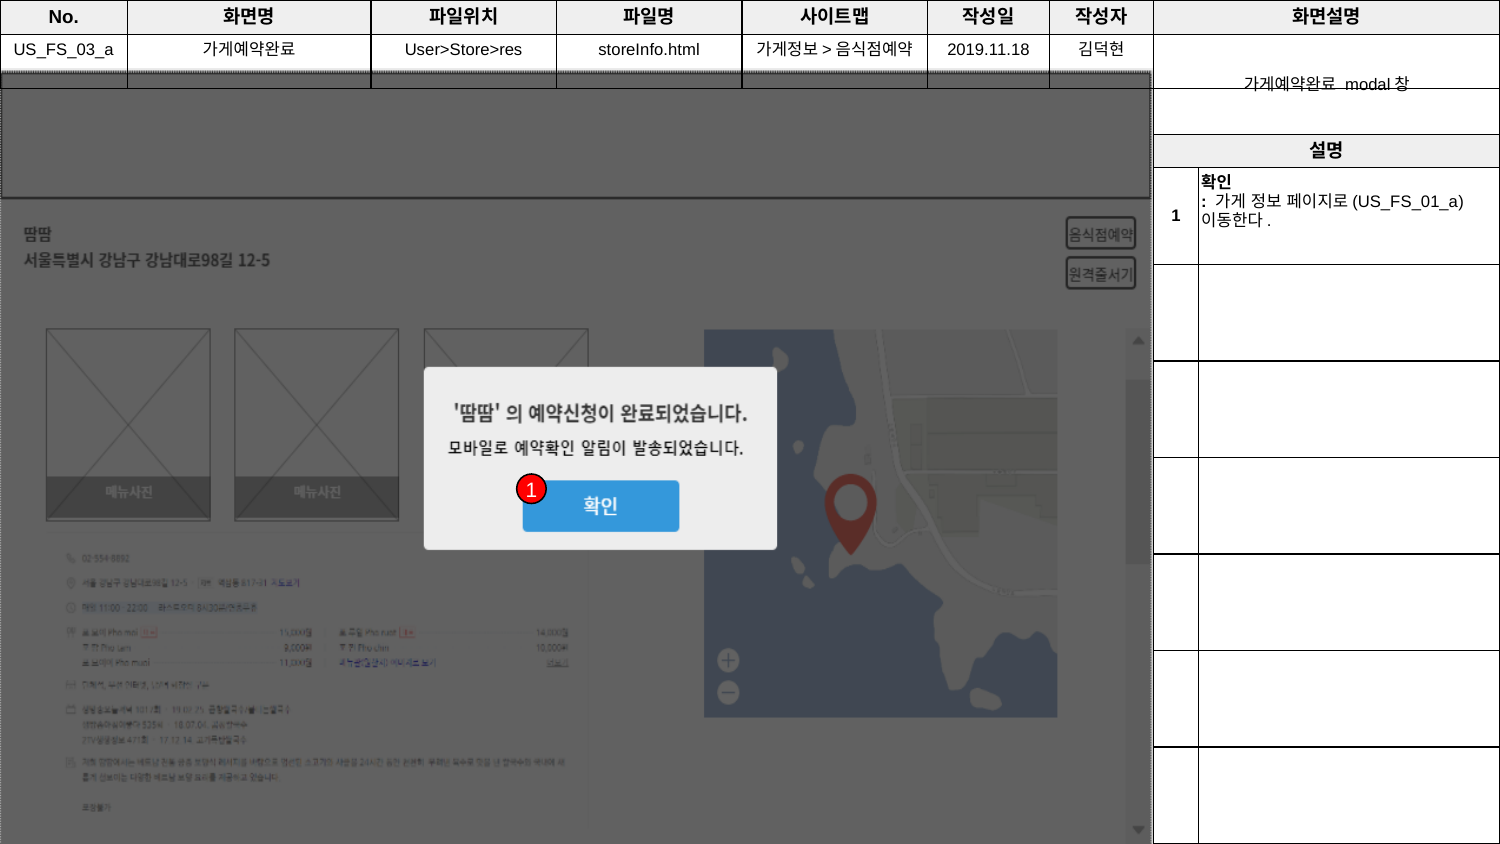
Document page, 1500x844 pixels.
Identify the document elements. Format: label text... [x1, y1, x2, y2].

table_cell storeInfo.html [557, 35, 741, 67]
table_cell 2019.11.18 [928, 35, 1049, 67]
table_cell [1159, 555, 1198, 650]
table_cell [1159, 362, 1198, 457]
table_cell [1199, 458, 1499, 553]
table_header 작성자 [1050, 1, 1153, 34]
table_header 파일위치 [372, 1, 556, 34]
table_cell [1158, 748, 1198, 843]
table_header 사이트맵 [743, 1, 927, 34]
table_cell 가게예약완료 [128, 35, 370, 67]
table_header 가게예약완료 modal창 [1154, 35, 1499, 134]
table_cell [1199, 555, 1499, 650]
table_cell US_FS_03_a [1, 35, 127, 68]
table_cell [1199, 748, 1499, 843]
table_header 화면명 [128, 1, 370, 34]
table_cell [1199, 651, 1499, 746]
table_cell [1159, 651, 1198, 746]
table_cell [1159, 265, 1198, 360]
table_cell [1199, 362, 1499, 457]
table_cell 1 [1159, 168, 1198, 264]
table_cell 김덕현 [1050, 35, 1153, 68]
table_cell [1199, 265, 1499, 360]
table_cell 가게정보>음식점예약 [743, 35, 927, 67]
table_cell [1159, 458, 1198, 553]
table_header No. [1, 1, 127, 34]
picture [0, 68, 1154, 844]
table_header 화면설명 [1154, 1, 1499, 34]
table_cell 설명 [1159, 135, 1499, 167]
table_header 파일명 [557, 1, 741, 34]
table_cell User>Store>res [372, 35, 556, 67]
table_header 작성일 [928, 1, 1049, 34]
table_cell 확인 : 가게 정보 페이지로(US_FS_01_a) 이동한다. [1199, 168, 1499, 264]
